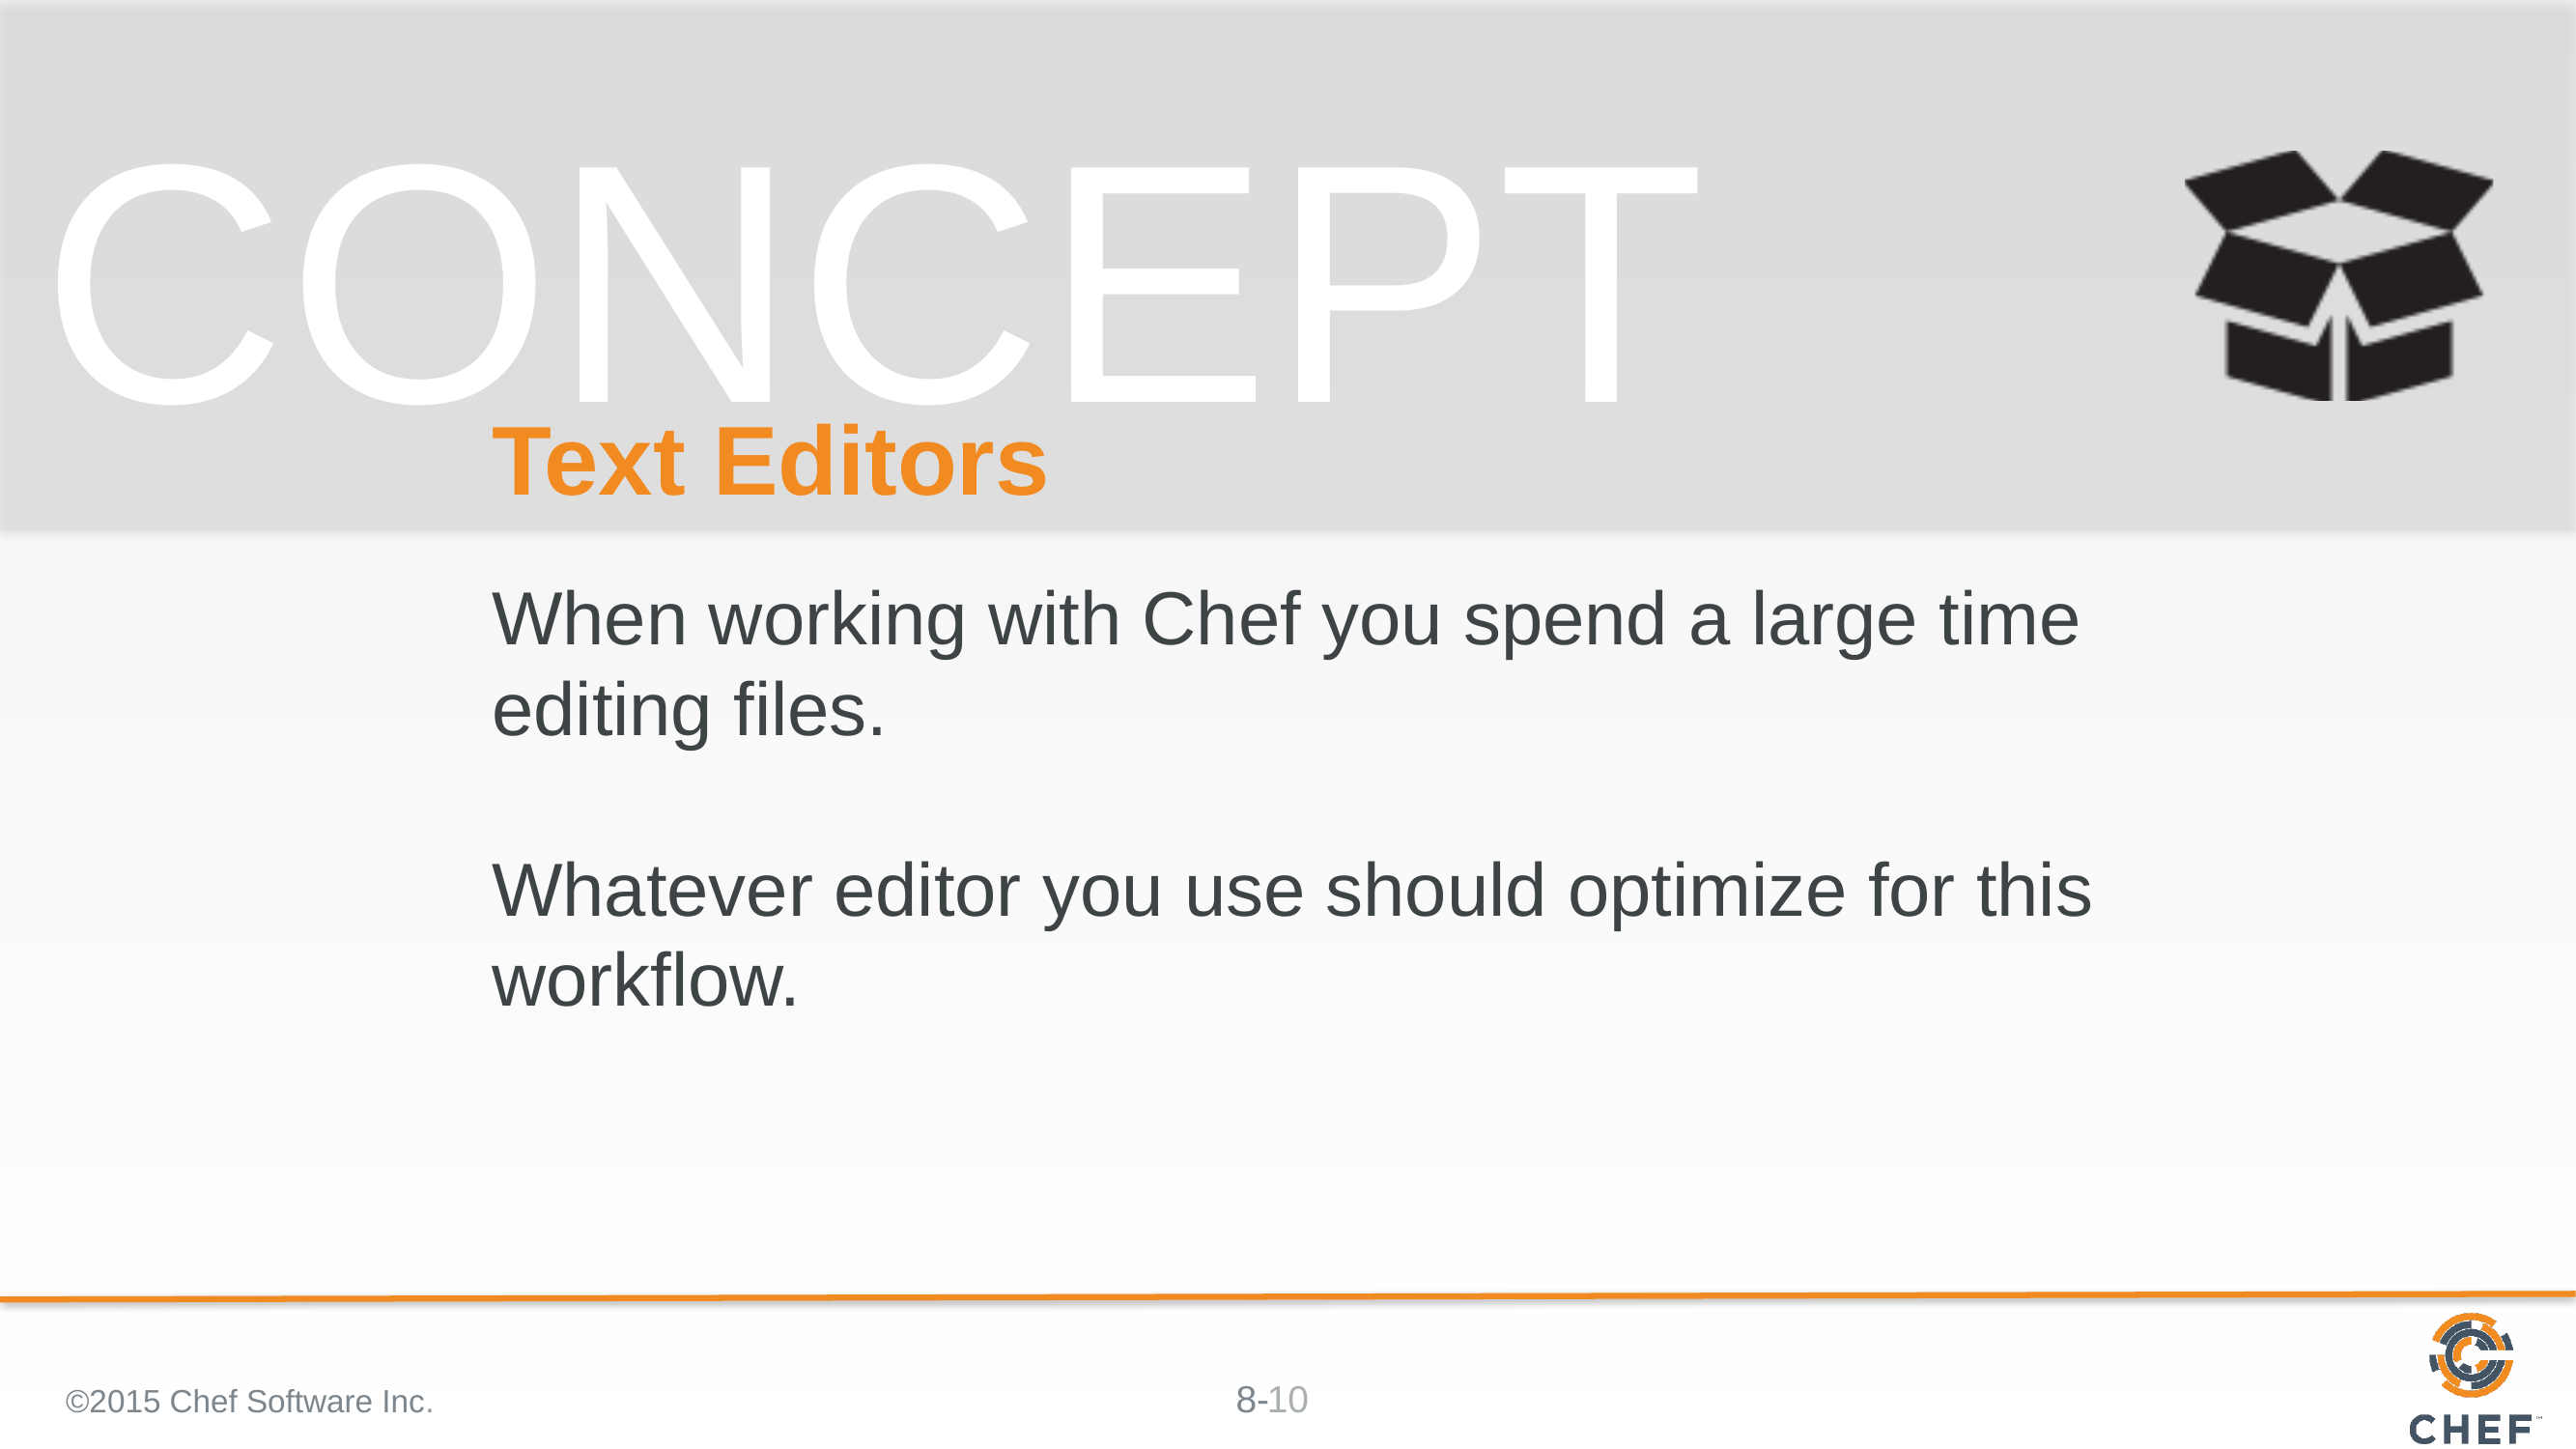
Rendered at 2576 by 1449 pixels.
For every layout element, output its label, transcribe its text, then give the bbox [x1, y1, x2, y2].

picture [2399, 1297, 2550, 1449]
slide_number 10 [998, 1359, 1578, 1437]
footer ©2015 Chef Software Inc. [51, 1359, 952, 1440]
subtitle When working with Chef you spend a large time editing files. Whatever editor you use should optimize for this workflow. [477, 555, 2217, 1087]
title Text Editors [477, 395, 2217, 531]
